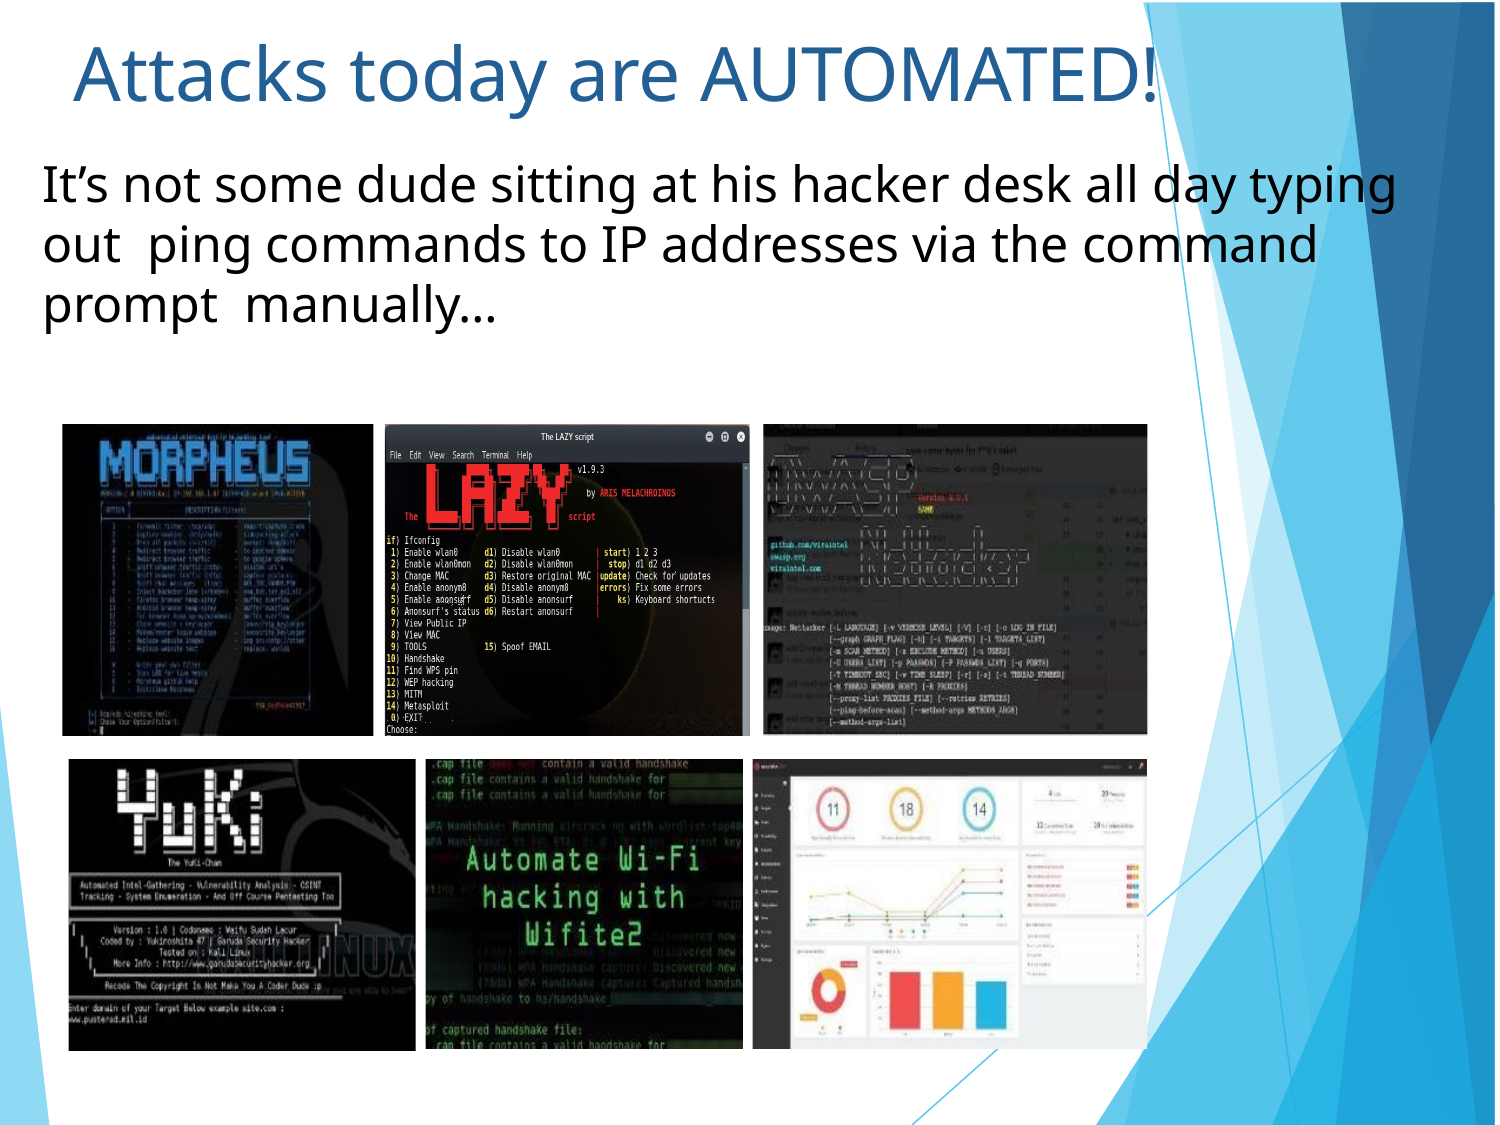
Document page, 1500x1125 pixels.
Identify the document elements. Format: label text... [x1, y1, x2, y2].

text_box [763, 424, 1148, 736]
text_box It’s not some dude sitting at his hacker desk all day typing out ping commands to IP addresses via the command prompt manually… [40, 149, 1450, 333]
text_box [62, 424, 374, 736]
text_box [752, 759, 1147, 1050]
text_box [384, 424, 750, 736]
text_box [425, 759, 743, 1050]
text_box Attacks today are AUTOMATED! [71, 23, 1250, 116]
text_box [68, 759, 416, 1051]
